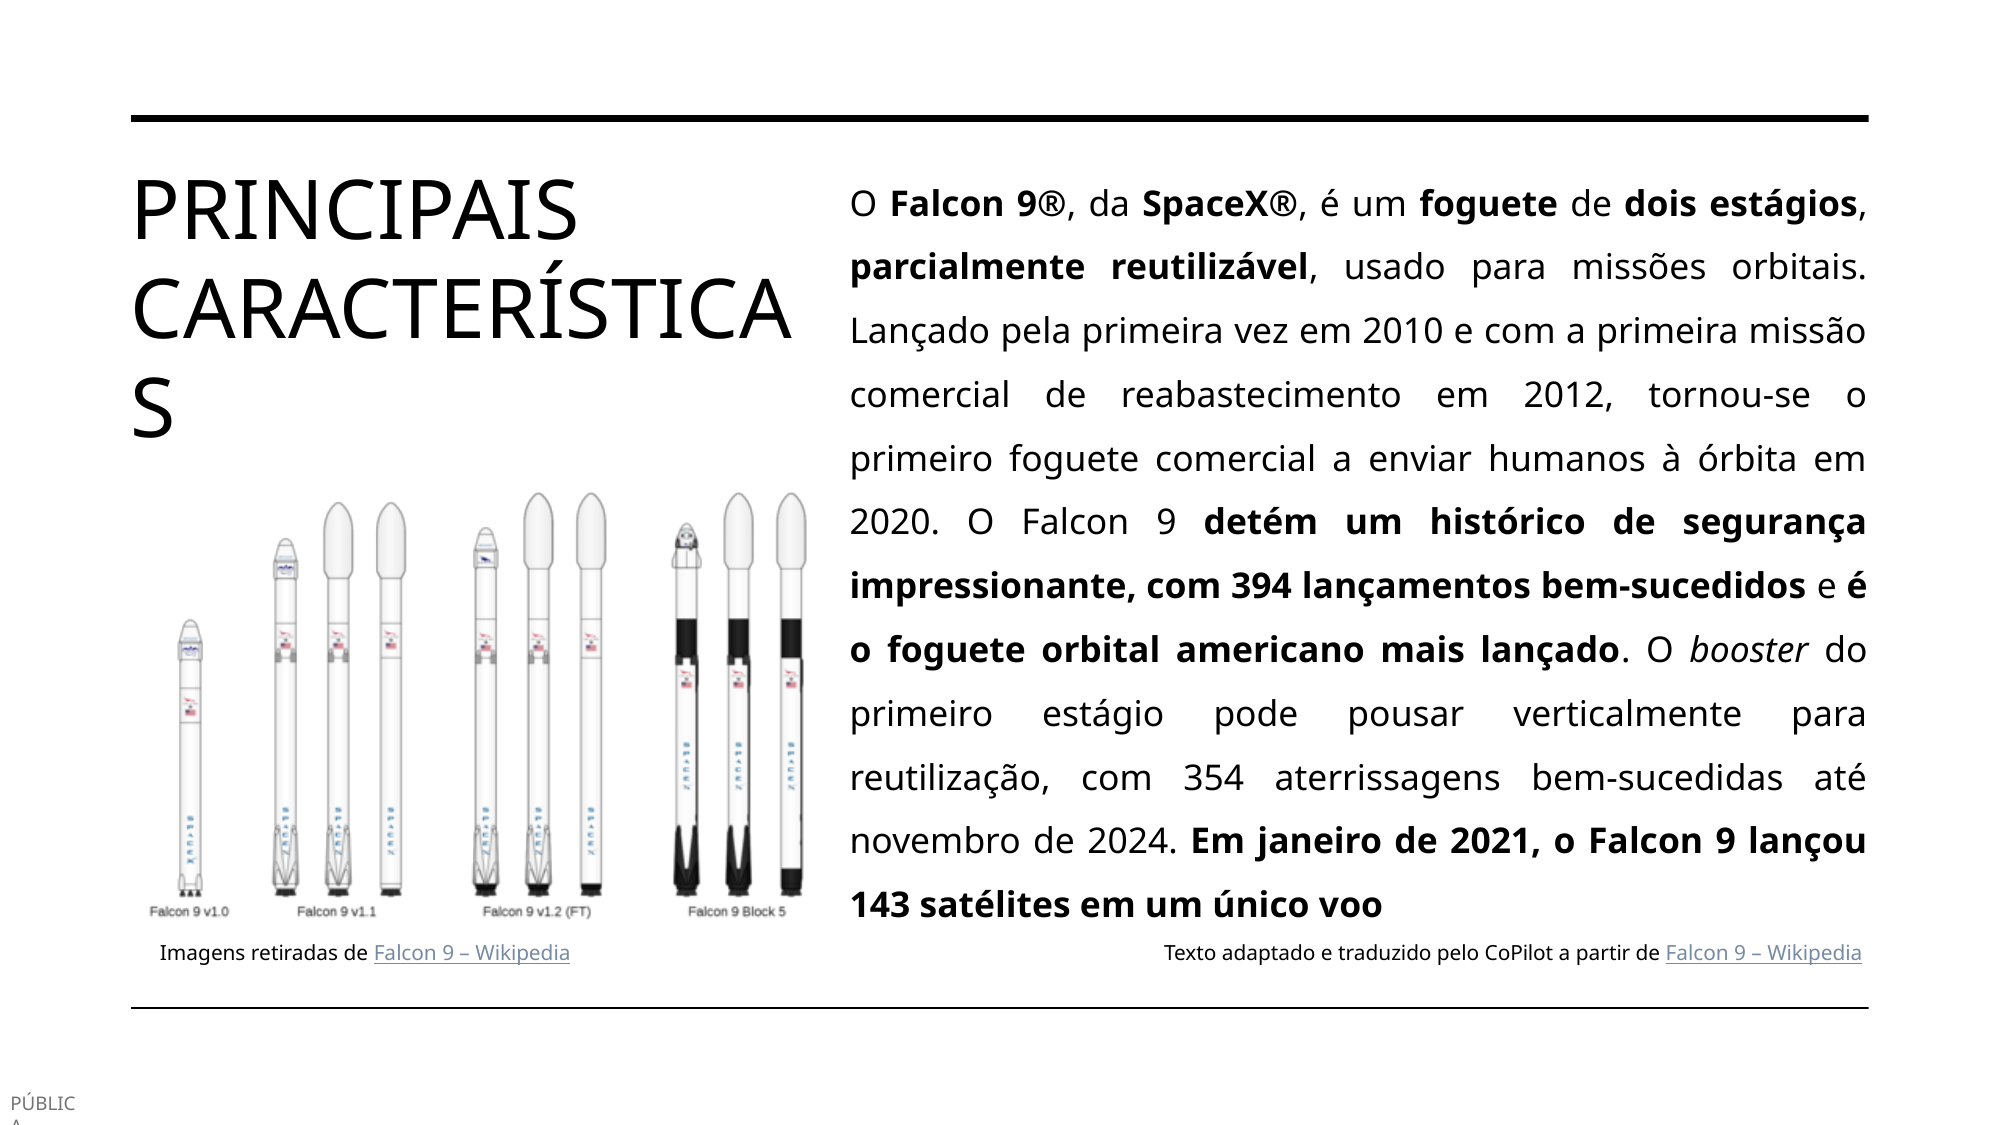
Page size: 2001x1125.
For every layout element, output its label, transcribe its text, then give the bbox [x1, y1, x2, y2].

text_box Texto adaptado e traduzido pelo CoPilot a partir de Falcon 9 – Wikipedia [844, 932, 1883, 976]
title Principais CARACTERÍSTICAS [115, 149, 819, 465]
text_box Imagens retiradas de Falcon 9 – Wikipedia [145, 935, 819, 976]
list O Falcon 9®, da SpaceX®, é um foguete de dois estágios, parcialmente reutilizável, usado para missões orbitais. Lançado pela primeira vez em 2010 e com a primeira missão comercial de reabastecimento em 2012, tornou-se o primeiro foguete comercial a enviar humanos à órbita em 2020. O Falcon 9 detém um histórico de segurança impressionante, com 394 lançamentos bem-sucedidos e é o foguete orbital americano mais lançado. O booster do primeiro estágio pode pousar verticalmente para reutilização, com 354 aterrissagens bem-sucedidas até novembro de 2024. Em janeiro de 2021, o Falcon 9 lançou 143 satélites em um único voo [834, 149, 1883, 935]
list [131, 487, 835, 935]
